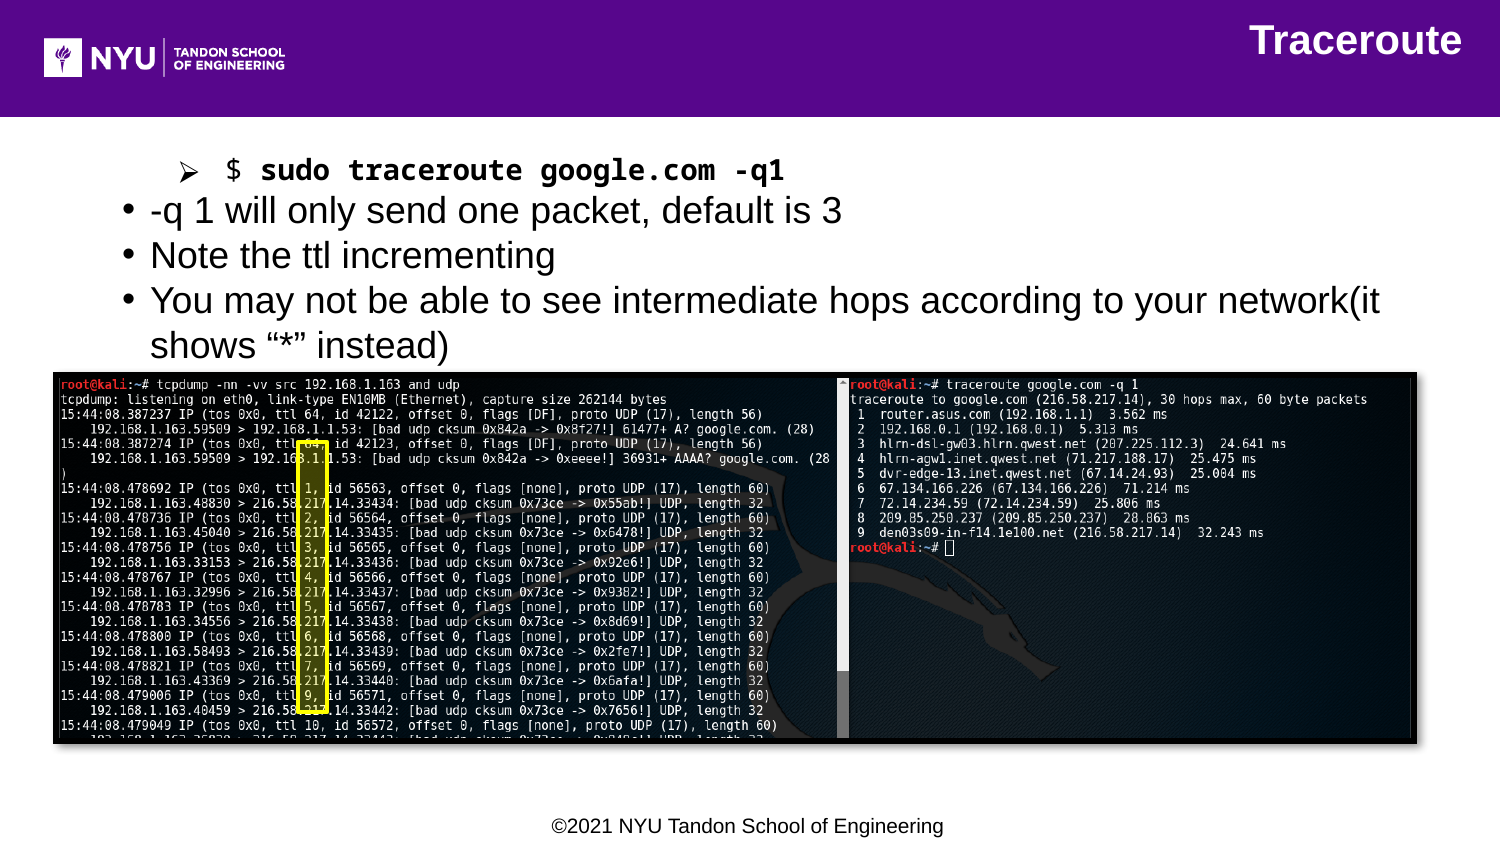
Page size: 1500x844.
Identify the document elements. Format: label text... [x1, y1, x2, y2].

list $ sudo traceroute google.com -q1 -q 1 will only send one packet, default is 3 Note the ttl incrementing You may not be able to see intermediate hops according to your network(it shows “*” instead) [47, 151, 1454, 508]
list Traceroute [392, 12, 1463, 109]
picture [59, 377, 1411, 738]
picture [44, 38, 285, 77]
